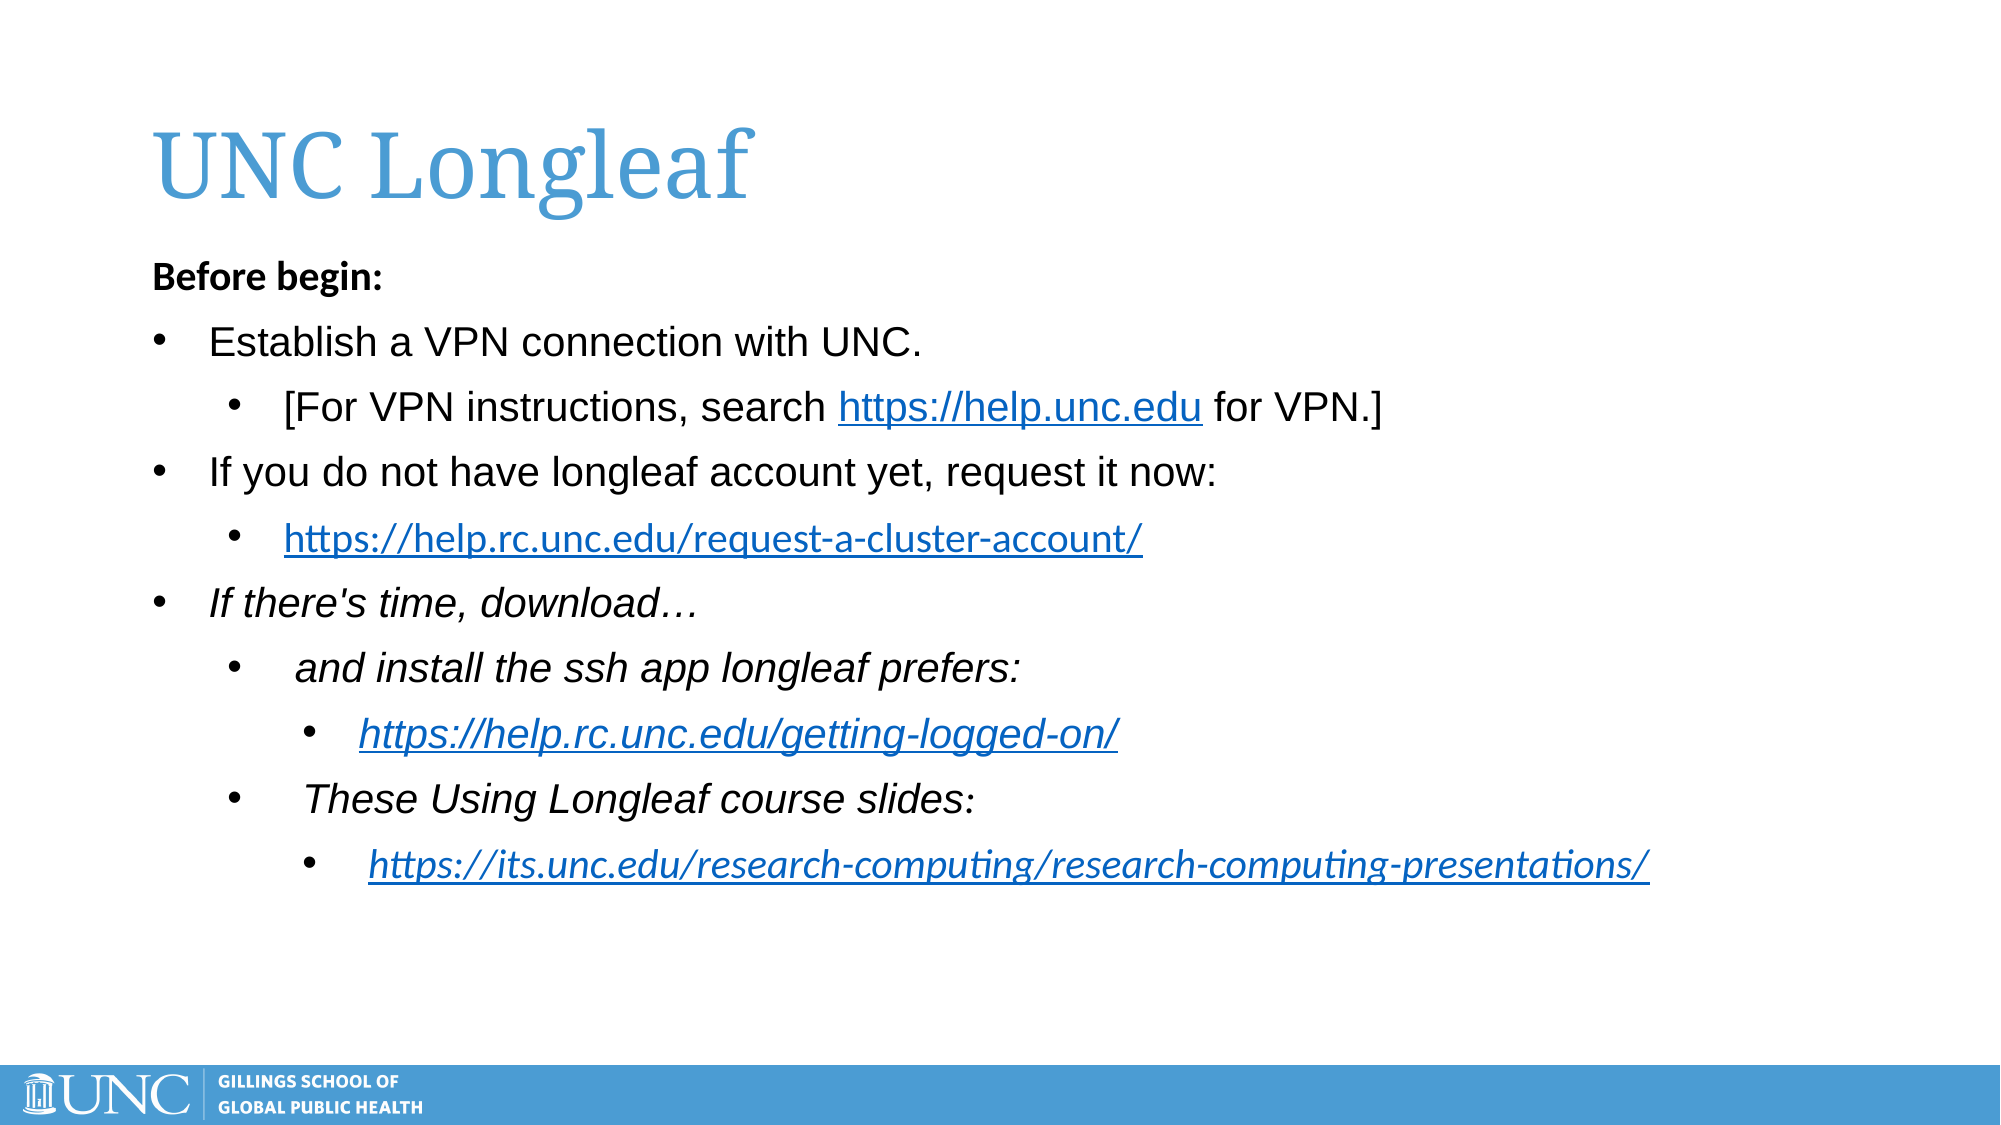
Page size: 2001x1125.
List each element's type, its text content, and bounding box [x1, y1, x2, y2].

text_box Before begin: Establish a VPN connection with UNC. [For VPN instructions, search https://help.unc.edu for VPN.] If you do not have longleaf account yet, request it now: https://help.rc.unc.edu/request-a-cluster-account/ If there's time, download… and install the ssh app longleaf prefers: https://help.rc.unc.edu/getting-logged-on/ These Using Longleaf course slides: https://its.unc.edu/research-computing/research-computing-presentations/ [137, 226, 1926, 927]
title UNC Longleaf [137, 59, 1863, 226]
picture [23, 1068, 422, 1120]
